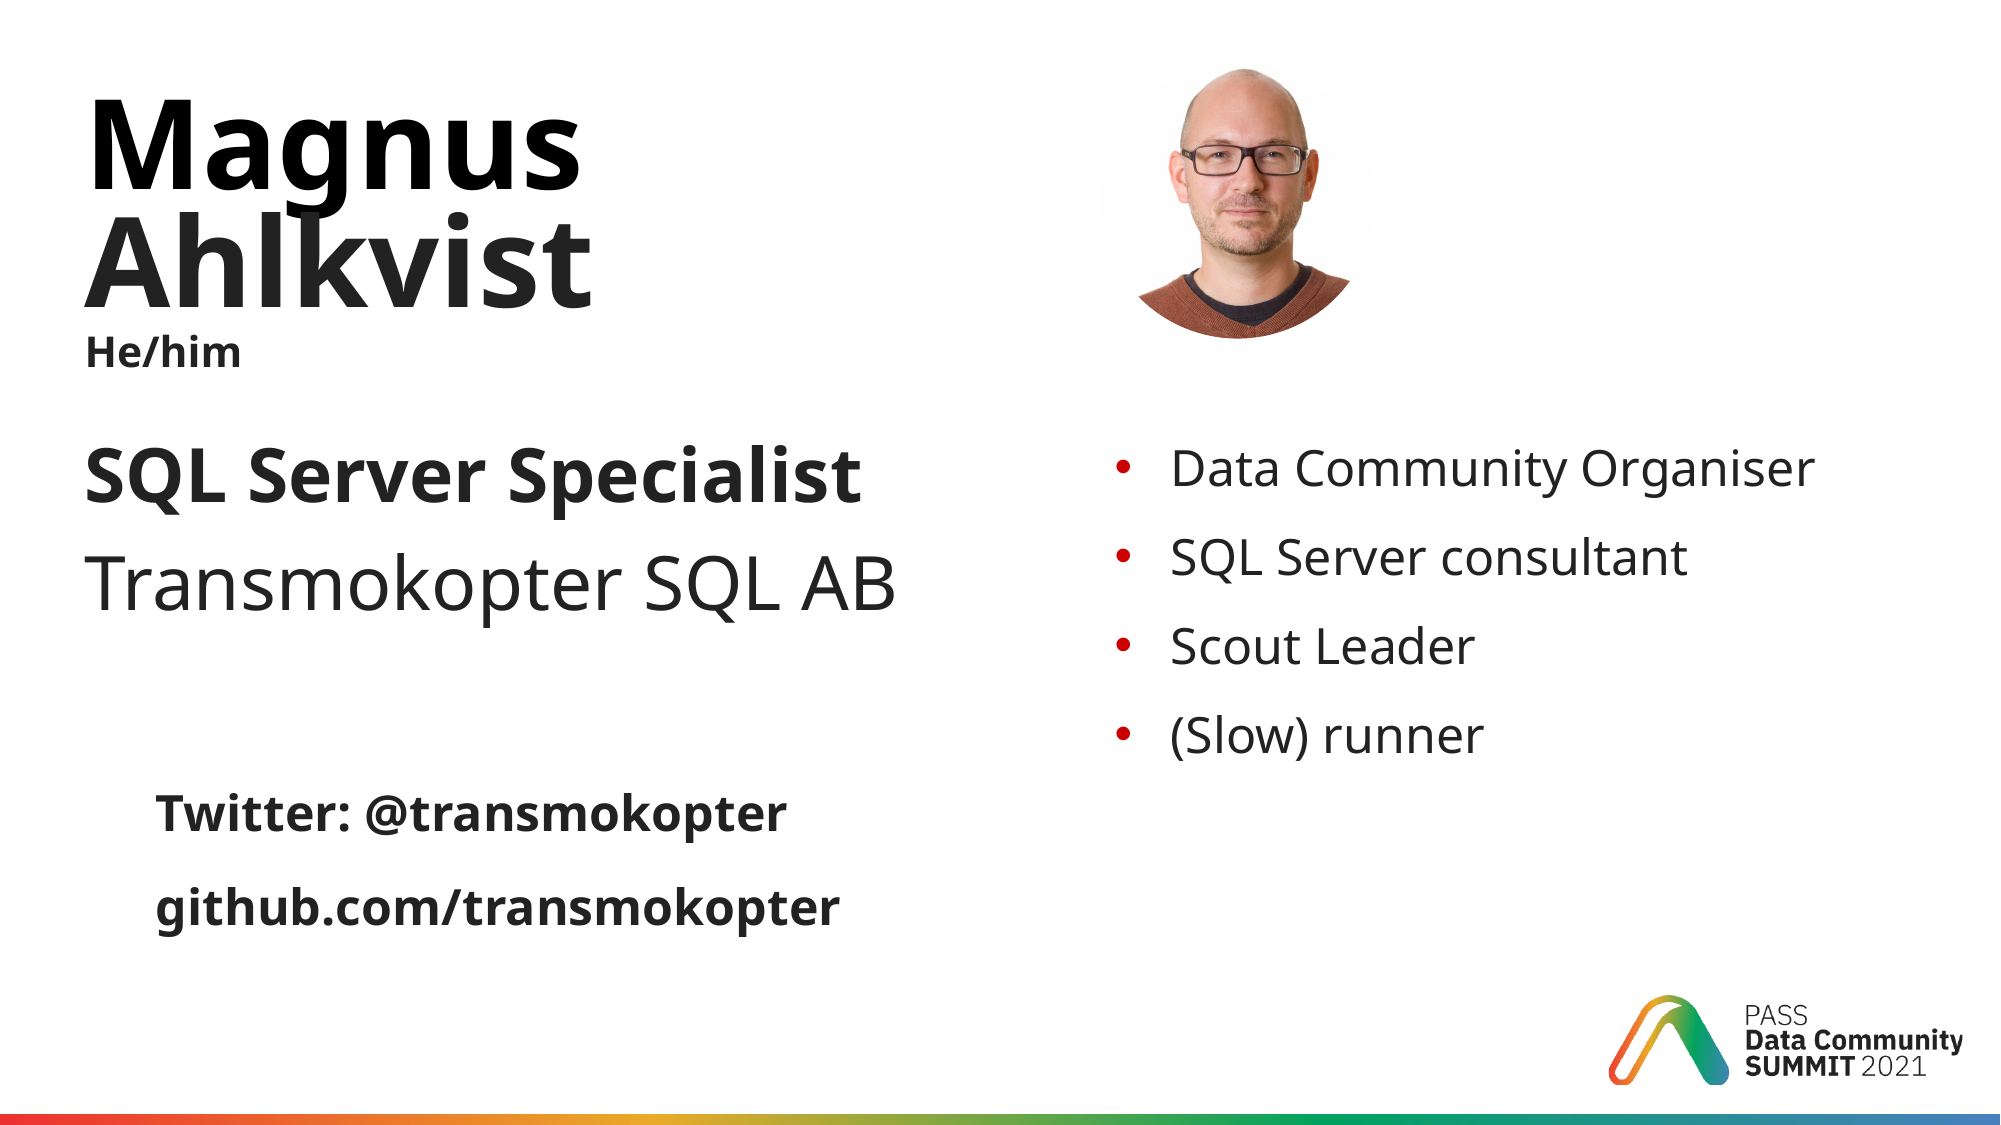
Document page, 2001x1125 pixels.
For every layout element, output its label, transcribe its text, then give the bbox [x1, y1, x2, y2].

picture [1099, 62, 1376, 339]
list Twitter: @transmokopter [140, 766, 1060, 858]
list Ahlkvist [69, 191, 1077, 309]
list github.com/transmokopter [140, 860, 1060, 952]
title Magnus [69, 74, 1077, 191]
list Transmokopter SQL AB [69, 528, 1060, 635]
list Data Community Organiser SQL Server consultant Scout Leader (Slow) runner [1099, 420, 1931, 978]
list SQL Server Specialist [69, 420, 1060, 527]
list He/him [69, 317, 1060, 384]
